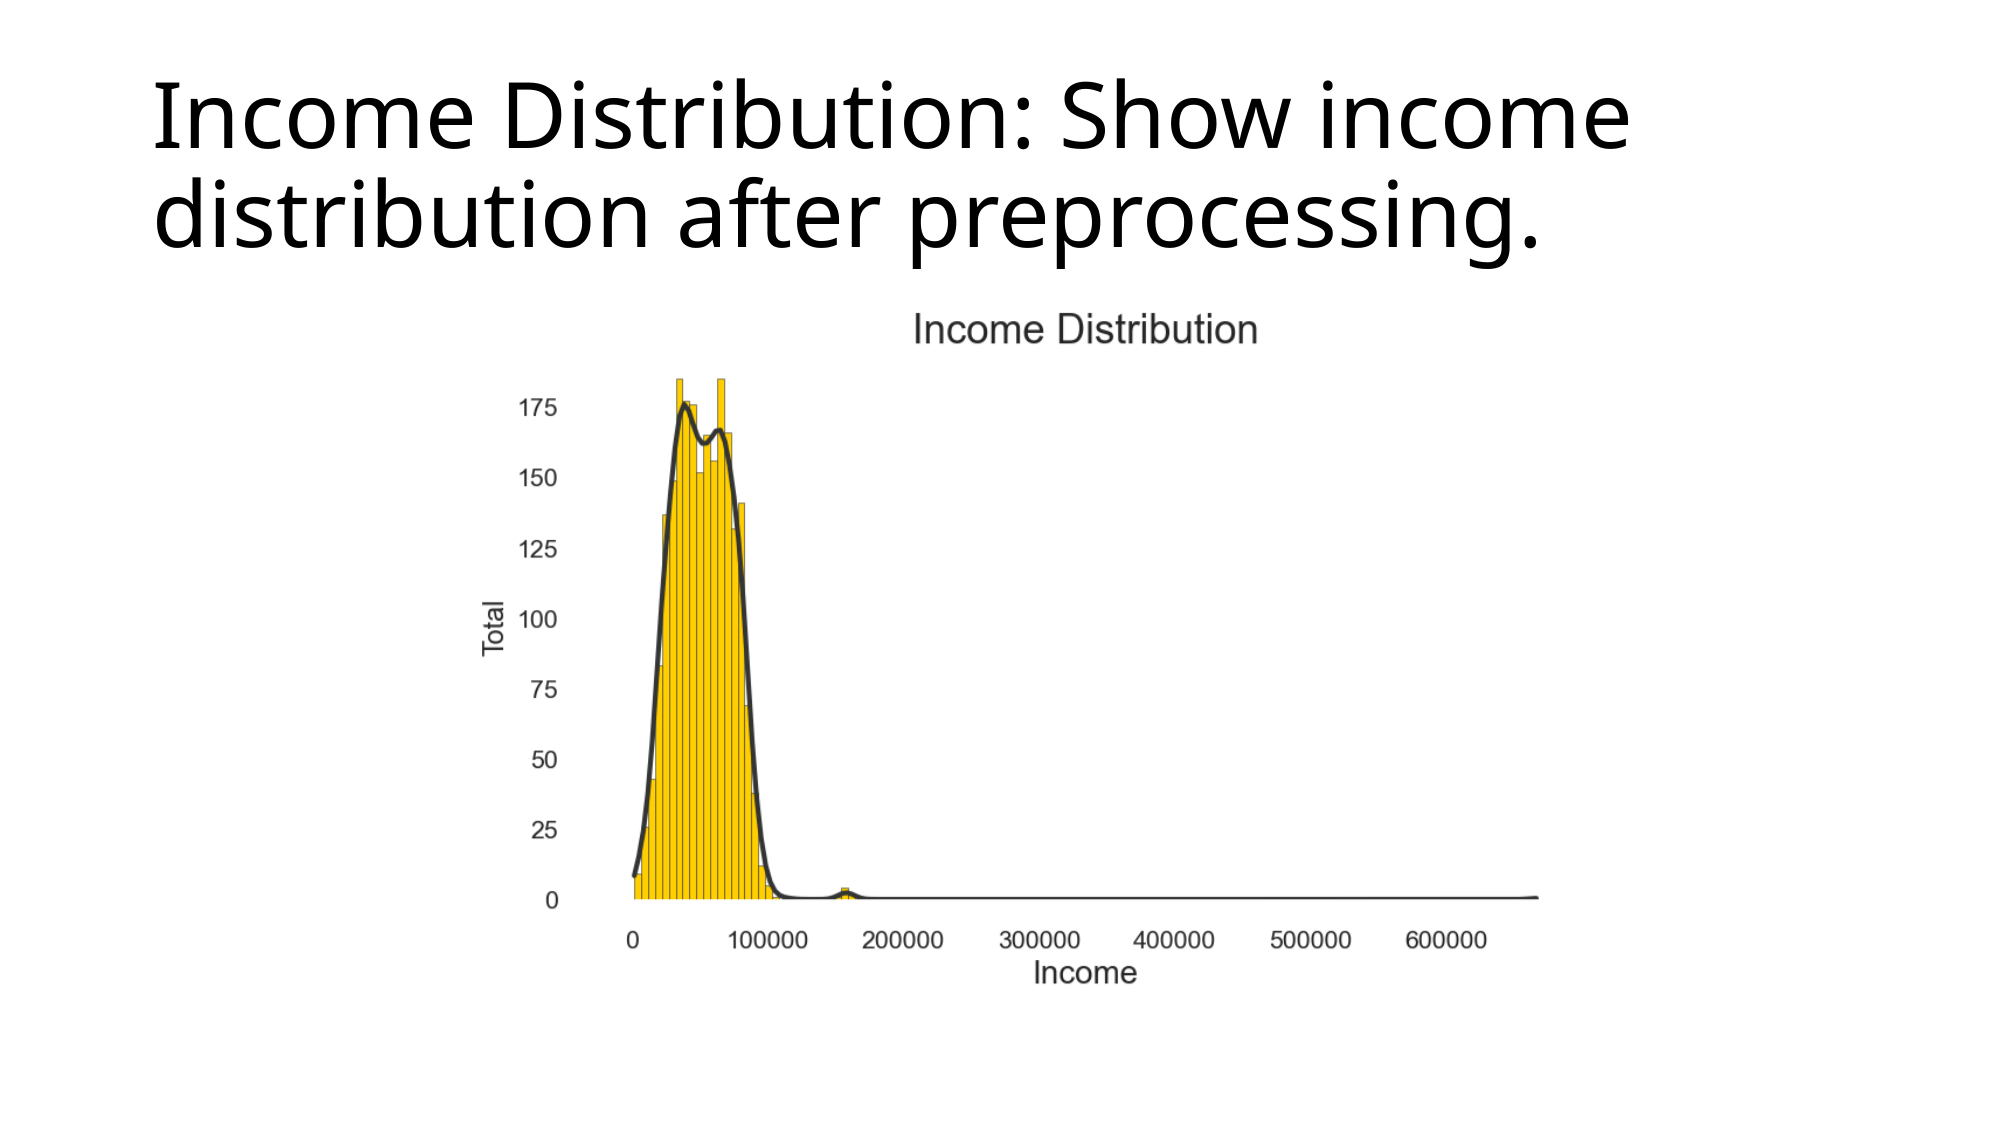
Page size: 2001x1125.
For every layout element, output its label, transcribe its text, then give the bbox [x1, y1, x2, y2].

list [446, 299, 1554, 1014]
title Income Distribution: Show income distribution after preprocessing. [137, 59, 1863, 278]
